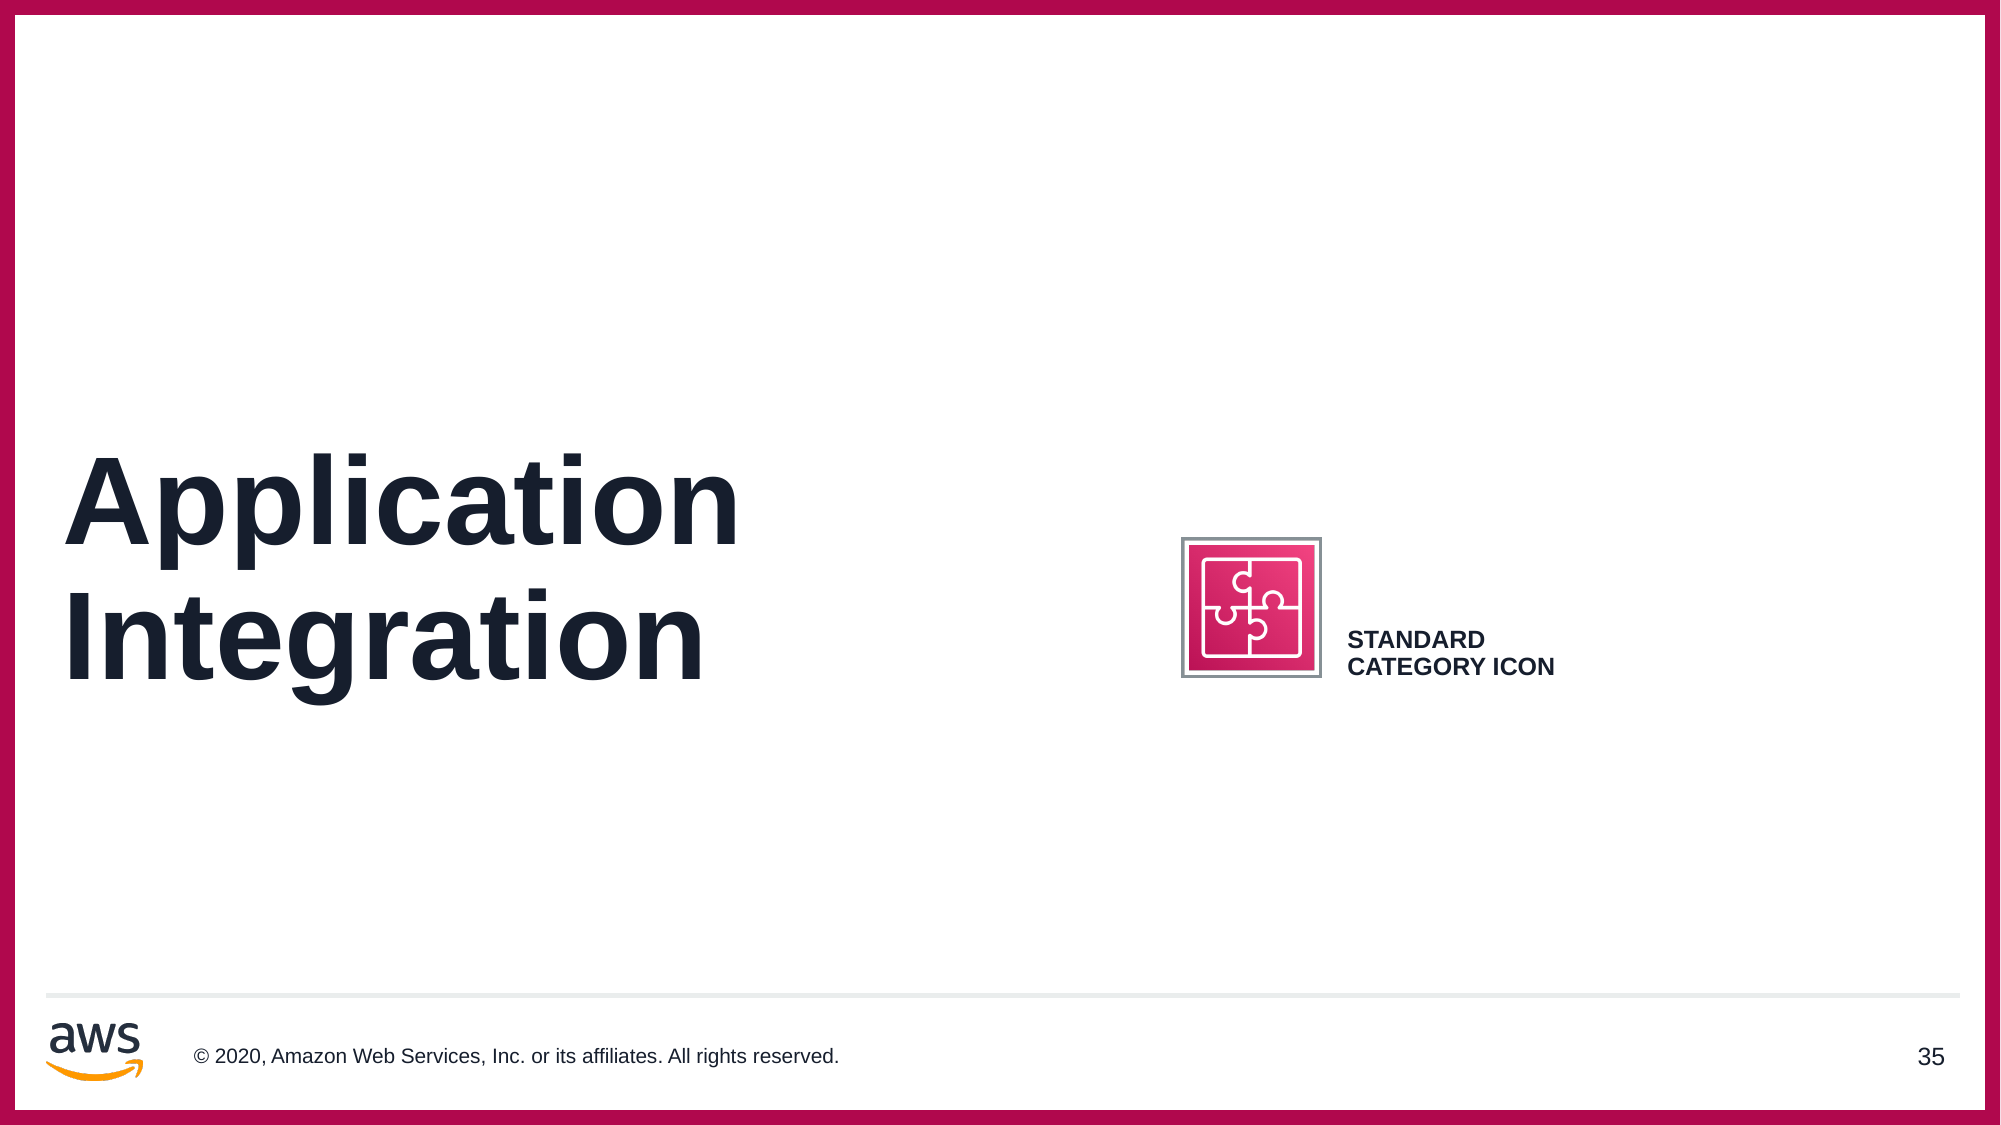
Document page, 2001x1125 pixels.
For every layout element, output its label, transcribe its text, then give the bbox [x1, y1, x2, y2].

text_box STANDARD CATEGORY ICON [1332, 541, 1780, 689]
picture [1181, 537, 1322, 678]
slide_number 35 [1493, 1025, 1961, 1086]
title Application Integration [47, 344, 1088, 714]
footer © 2020, Amazon Web Services, Inc. or its affiliates. All rights reserved. [178, 1025, 911, 1086]
picture [46, 1023, 143, 1081]
